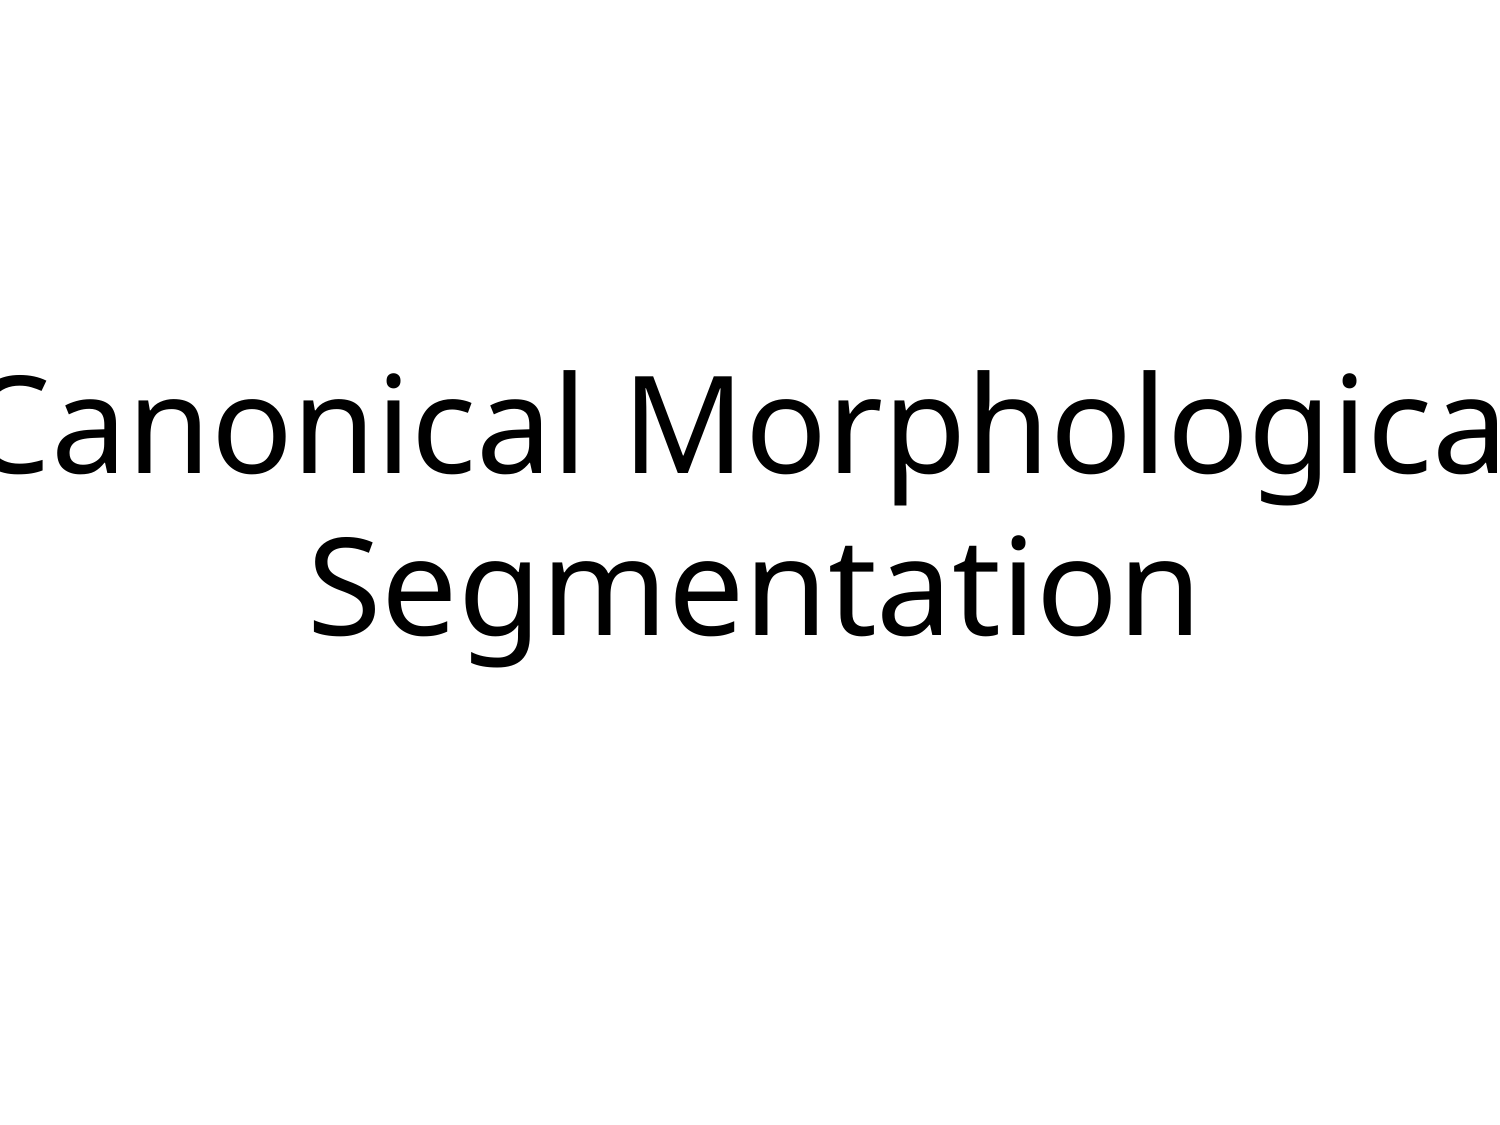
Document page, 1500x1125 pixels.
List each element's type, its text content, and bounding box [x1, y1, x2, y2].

title Canonical Morphological Segmentation [0, 406, 1500, 595]
